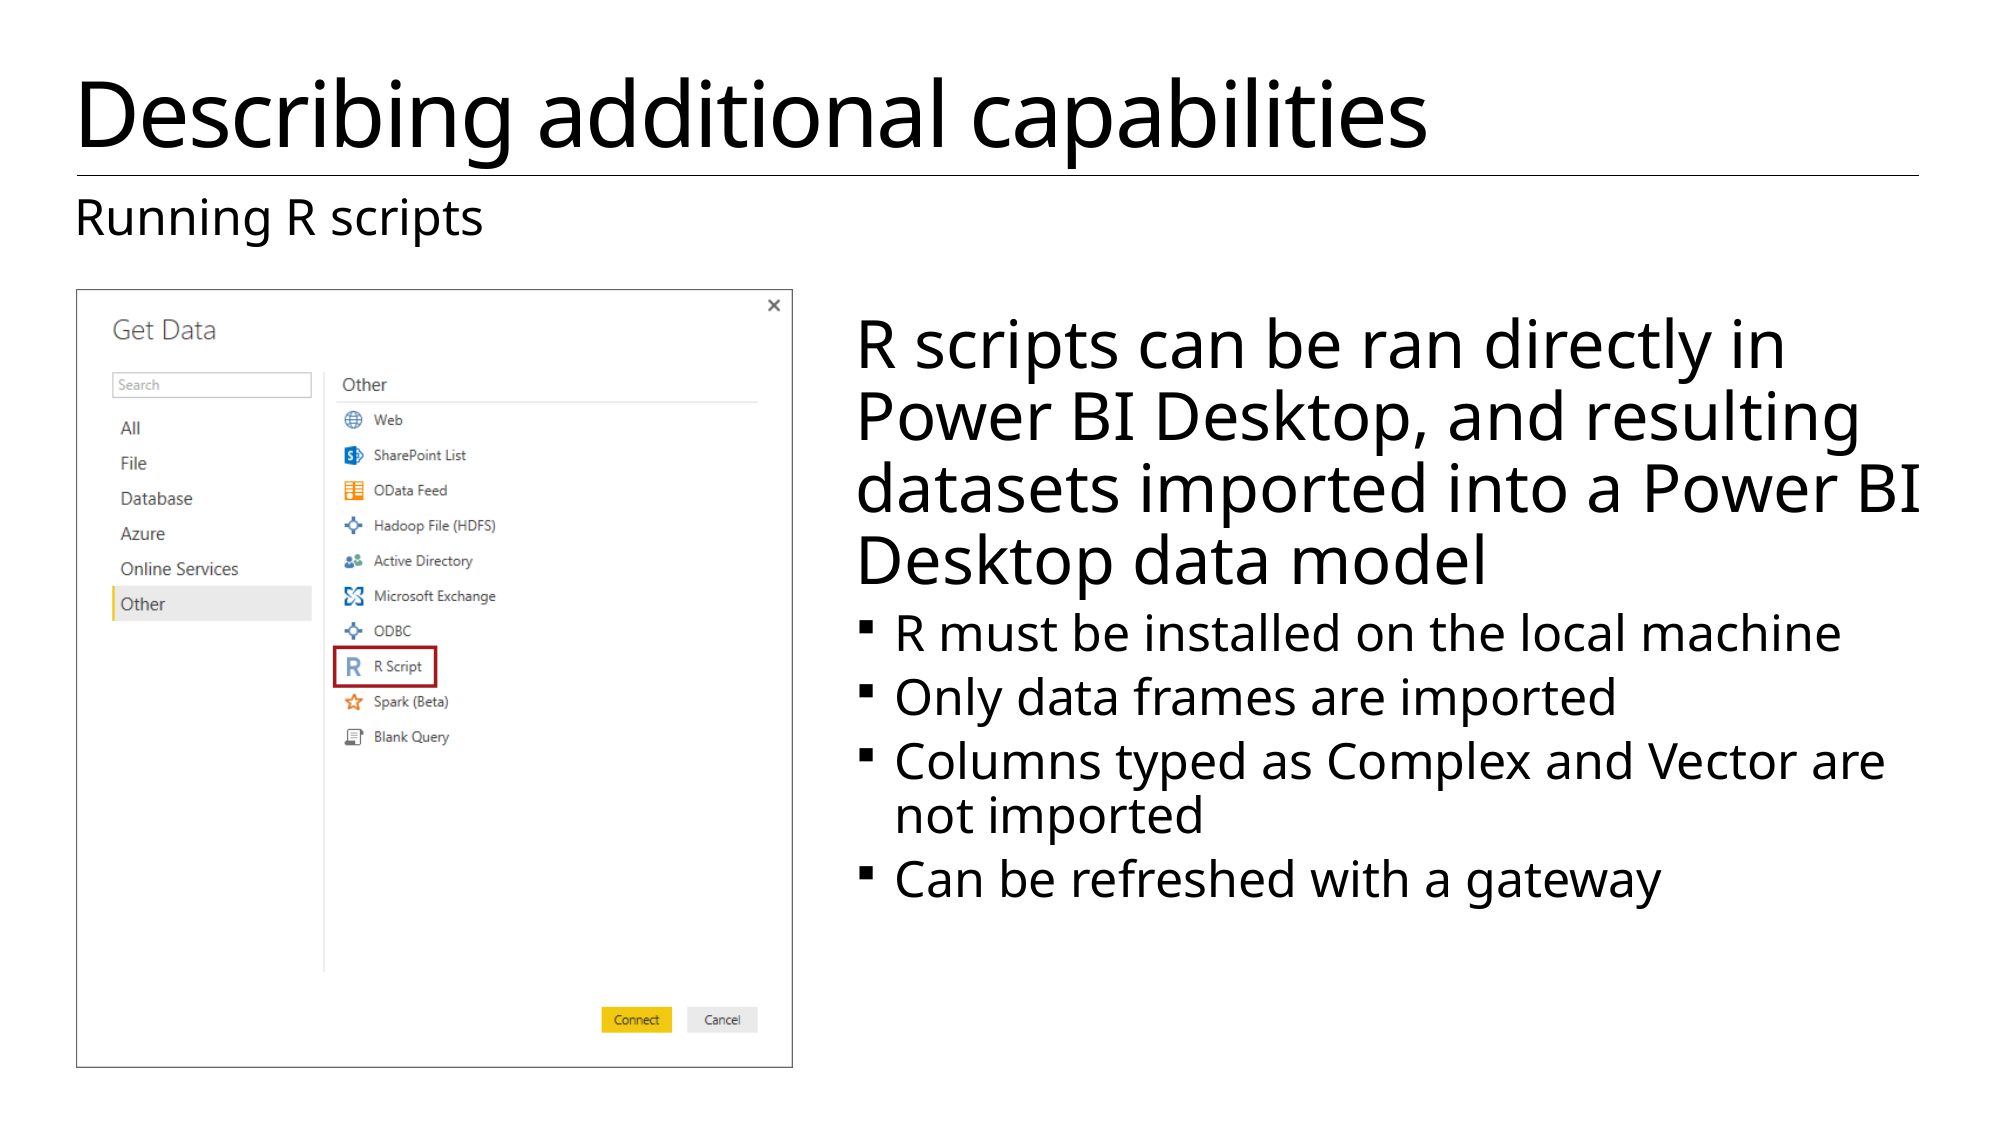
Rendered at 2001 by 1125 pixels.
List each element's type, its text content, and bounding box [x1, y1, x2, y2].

list R scripts can be ran directly in Power BI Desktop, and resulting datasets imported into a Power BI Desktop data model R must be installed on the local machine Only data frames are imported Columns typed as Complex and Vector are not imported Can be refreshed with a gateway [825, 287, 1957, 1125]
picture [76, 289, 793, 1068]
list Running R scripts [44, 191, 1957, 247]
title Describing additional capabilities [44, 59, 1957, 178]
